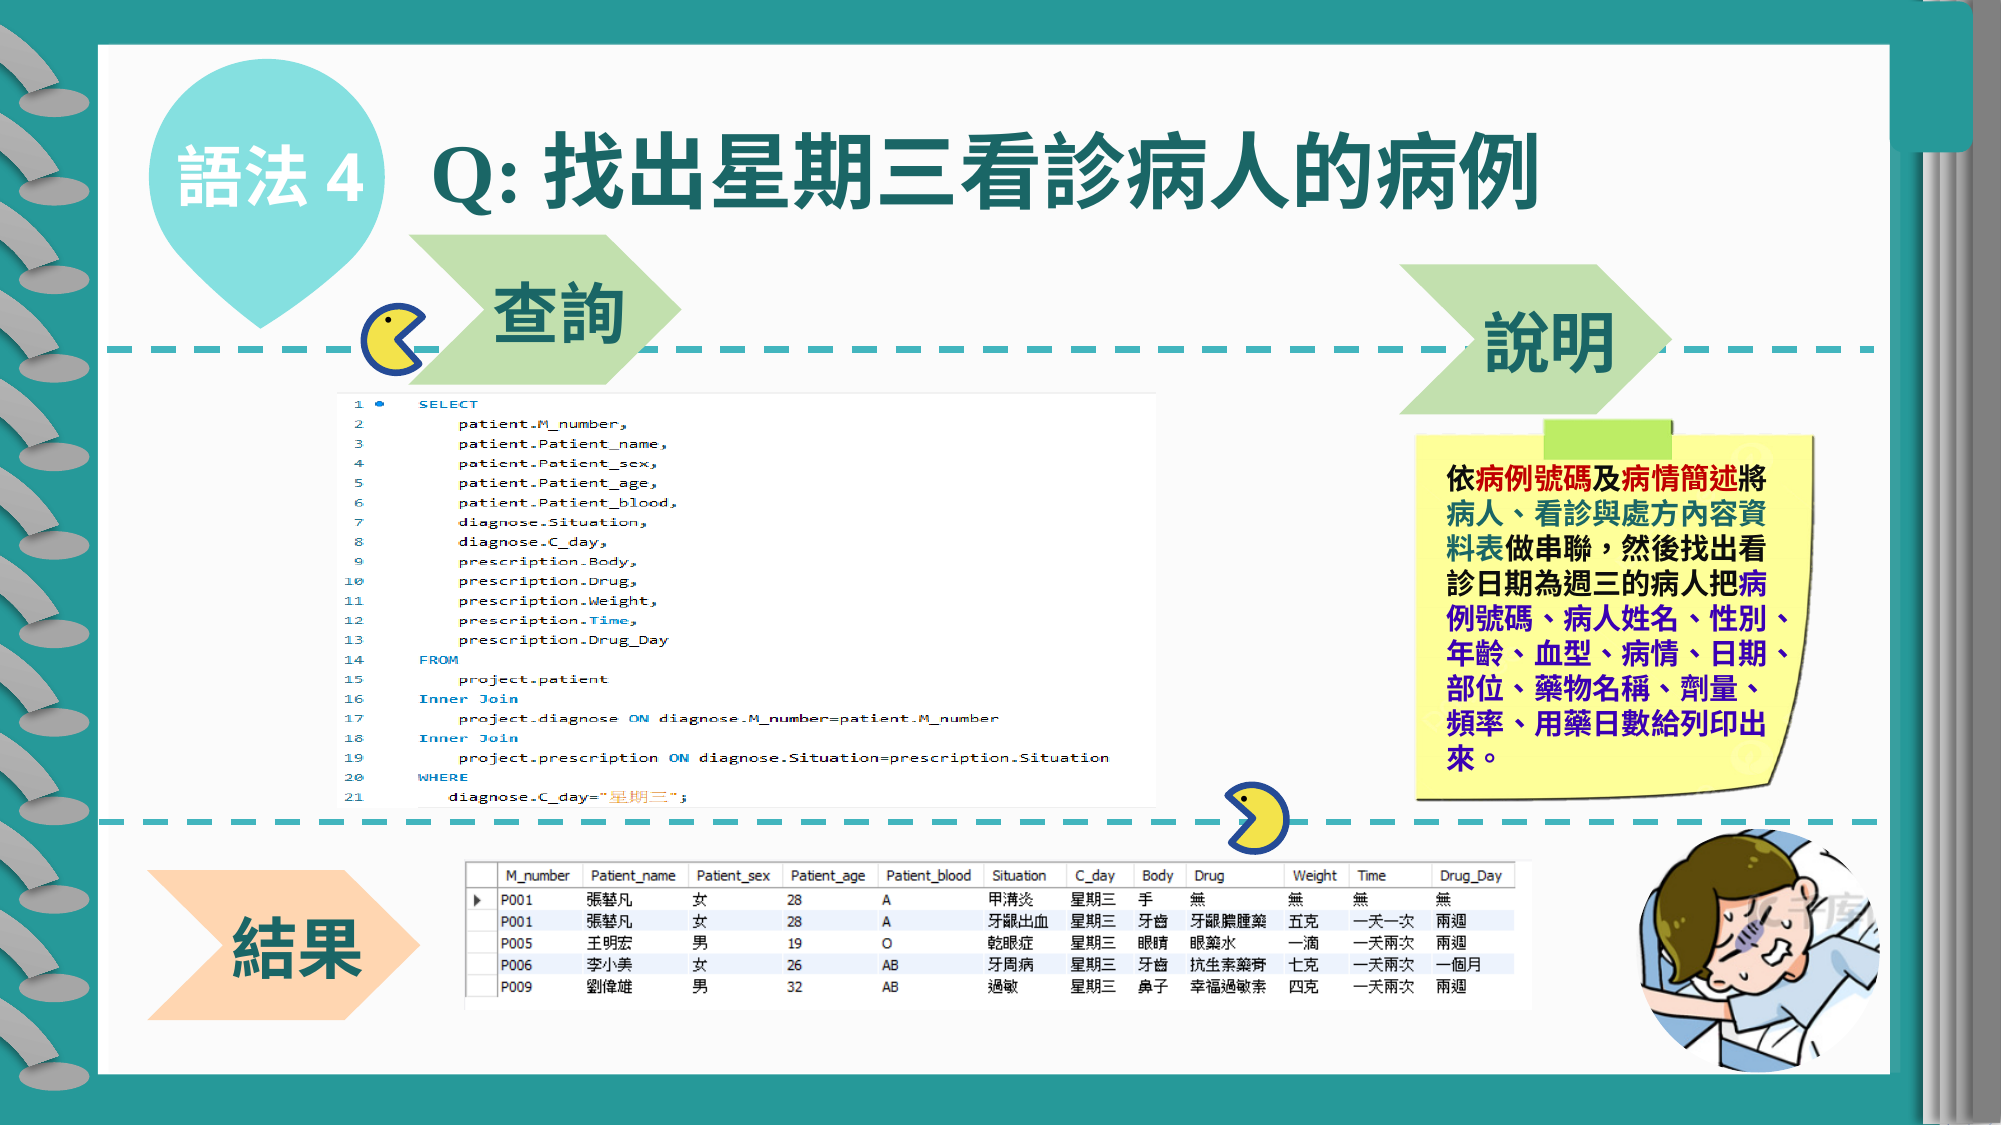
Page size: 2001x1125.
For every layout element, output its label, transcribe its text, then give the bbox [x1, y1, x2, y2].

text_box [146, 869, 425, 1021]
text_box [1398, 263, 1677, 309]
picture [464, 311, 1932, 1010]
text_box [362, 264, 402, 373]
picture [1636, 914, 1880, 1073]
picture [336, 392, 1156, 808]
text_box Q:找出星期三看診病人的病例 [415, 111, 1769, 227]
text_box [145, 55, 379, 332]
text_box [407, 234, 686, 385]
text_box 語法4 [161, 127, 415, 223]
